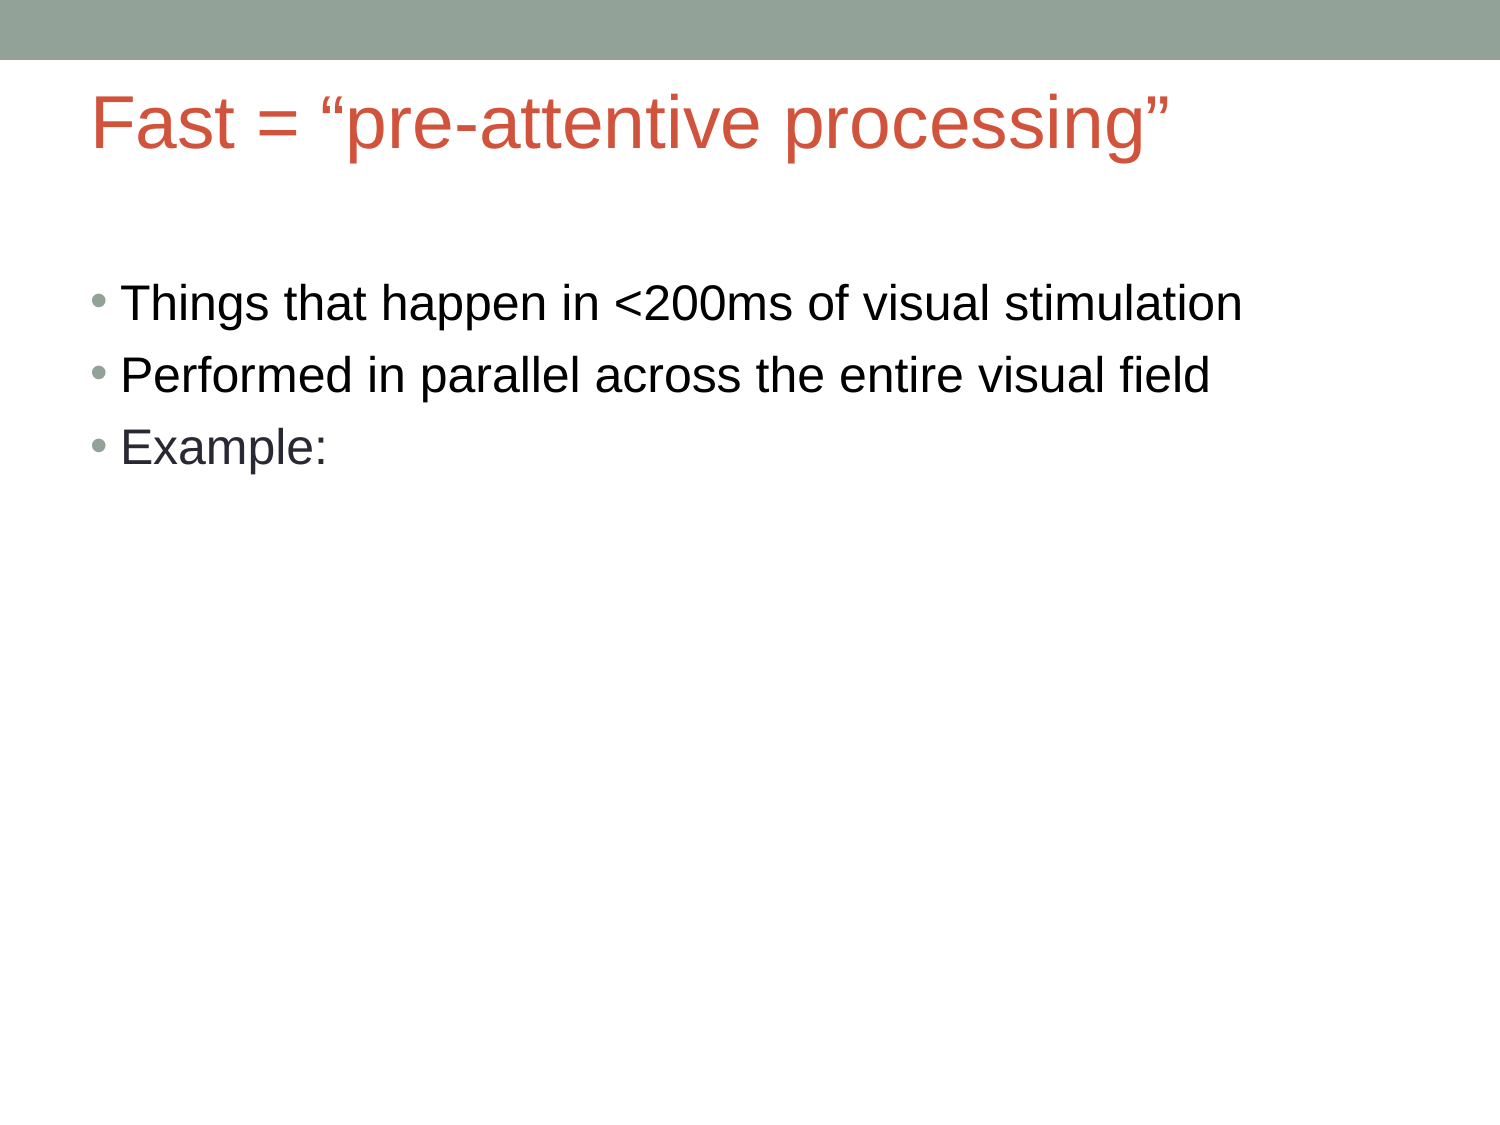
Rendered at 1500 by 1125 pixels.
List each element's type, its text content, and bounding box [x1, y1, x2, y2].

title Fast = “pre-attentive processing” [75, 37, 1425, 200]
list Things that happen in <200ms of visual stimulation Performed in parallel across the entire visual field Example: [75, 262, 1425, 1063]
